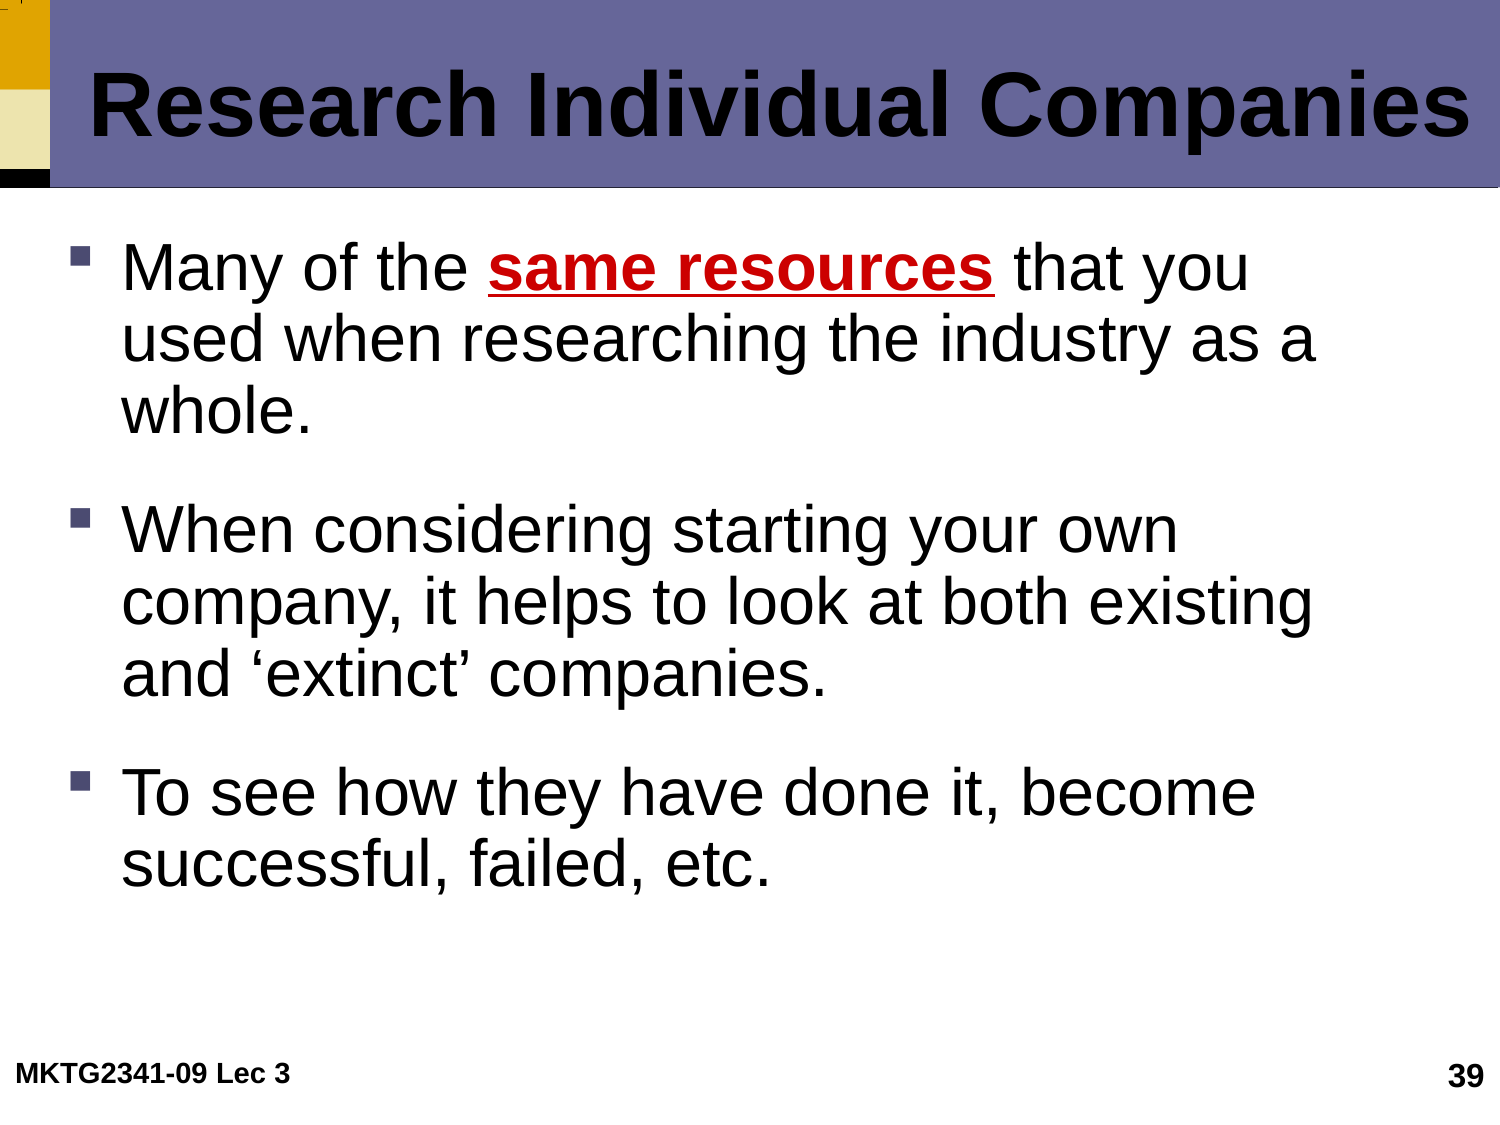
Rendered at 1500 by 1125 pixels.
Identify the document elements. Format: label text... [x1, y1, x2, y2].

picture [0, 0, 50, 188]
slide_number MKTG2341-09 Lec 3 [0, 1046, 351, 1125]
list Many of the same resources that you used when researching the industry as a whole. When considering starting your own company, it helps to look at both existing and ‘extinct’ companies. To see how they have done it, become successful, failed, etc. [49, 224, 1426, 1038]
slide_number 39 [1149, 1046, 1500, 1125]
title Research Individual Companies [62, 37, 1500, 163]
